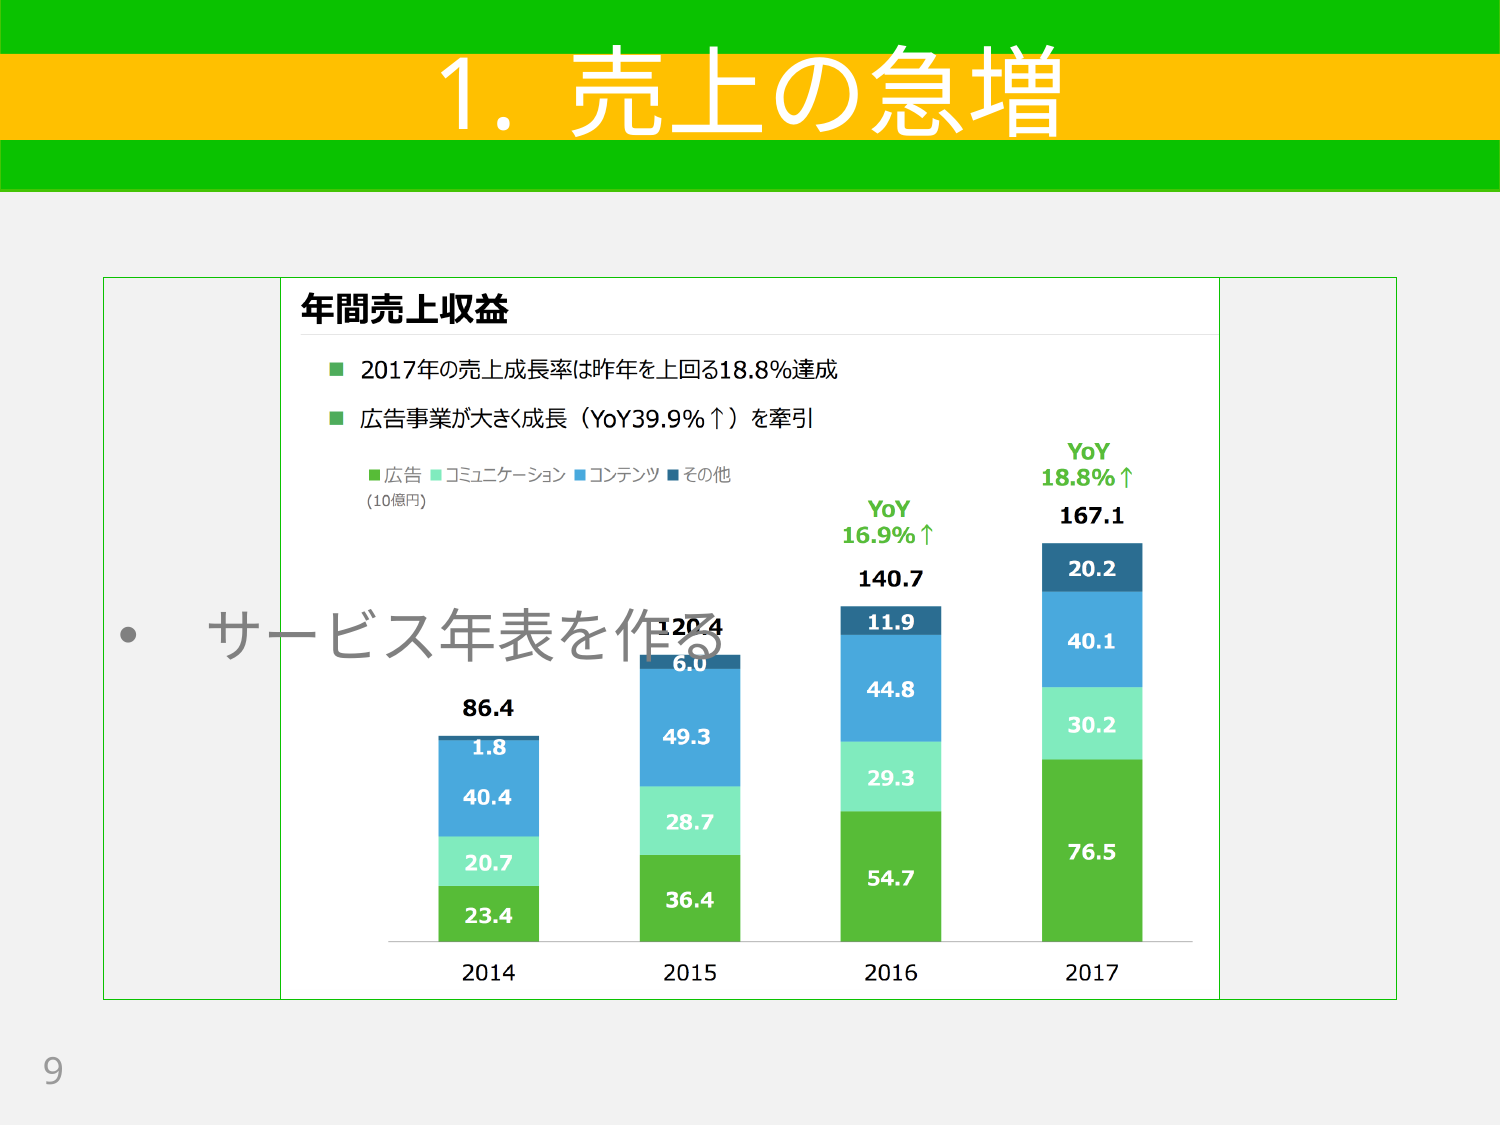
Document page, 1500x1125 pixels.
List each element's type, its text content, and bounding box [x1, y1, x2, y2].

title 1. 売上の急増 [0, 53, 1500, 140]
text_box サービス年表を作る [1220, 277, 1397, 1000]
slide_number 9 [27, 1042, 146, 1102]
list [280, 277, 1220, 1000]
text_box サービス年表を作る [103, 277, 280, 1000]
